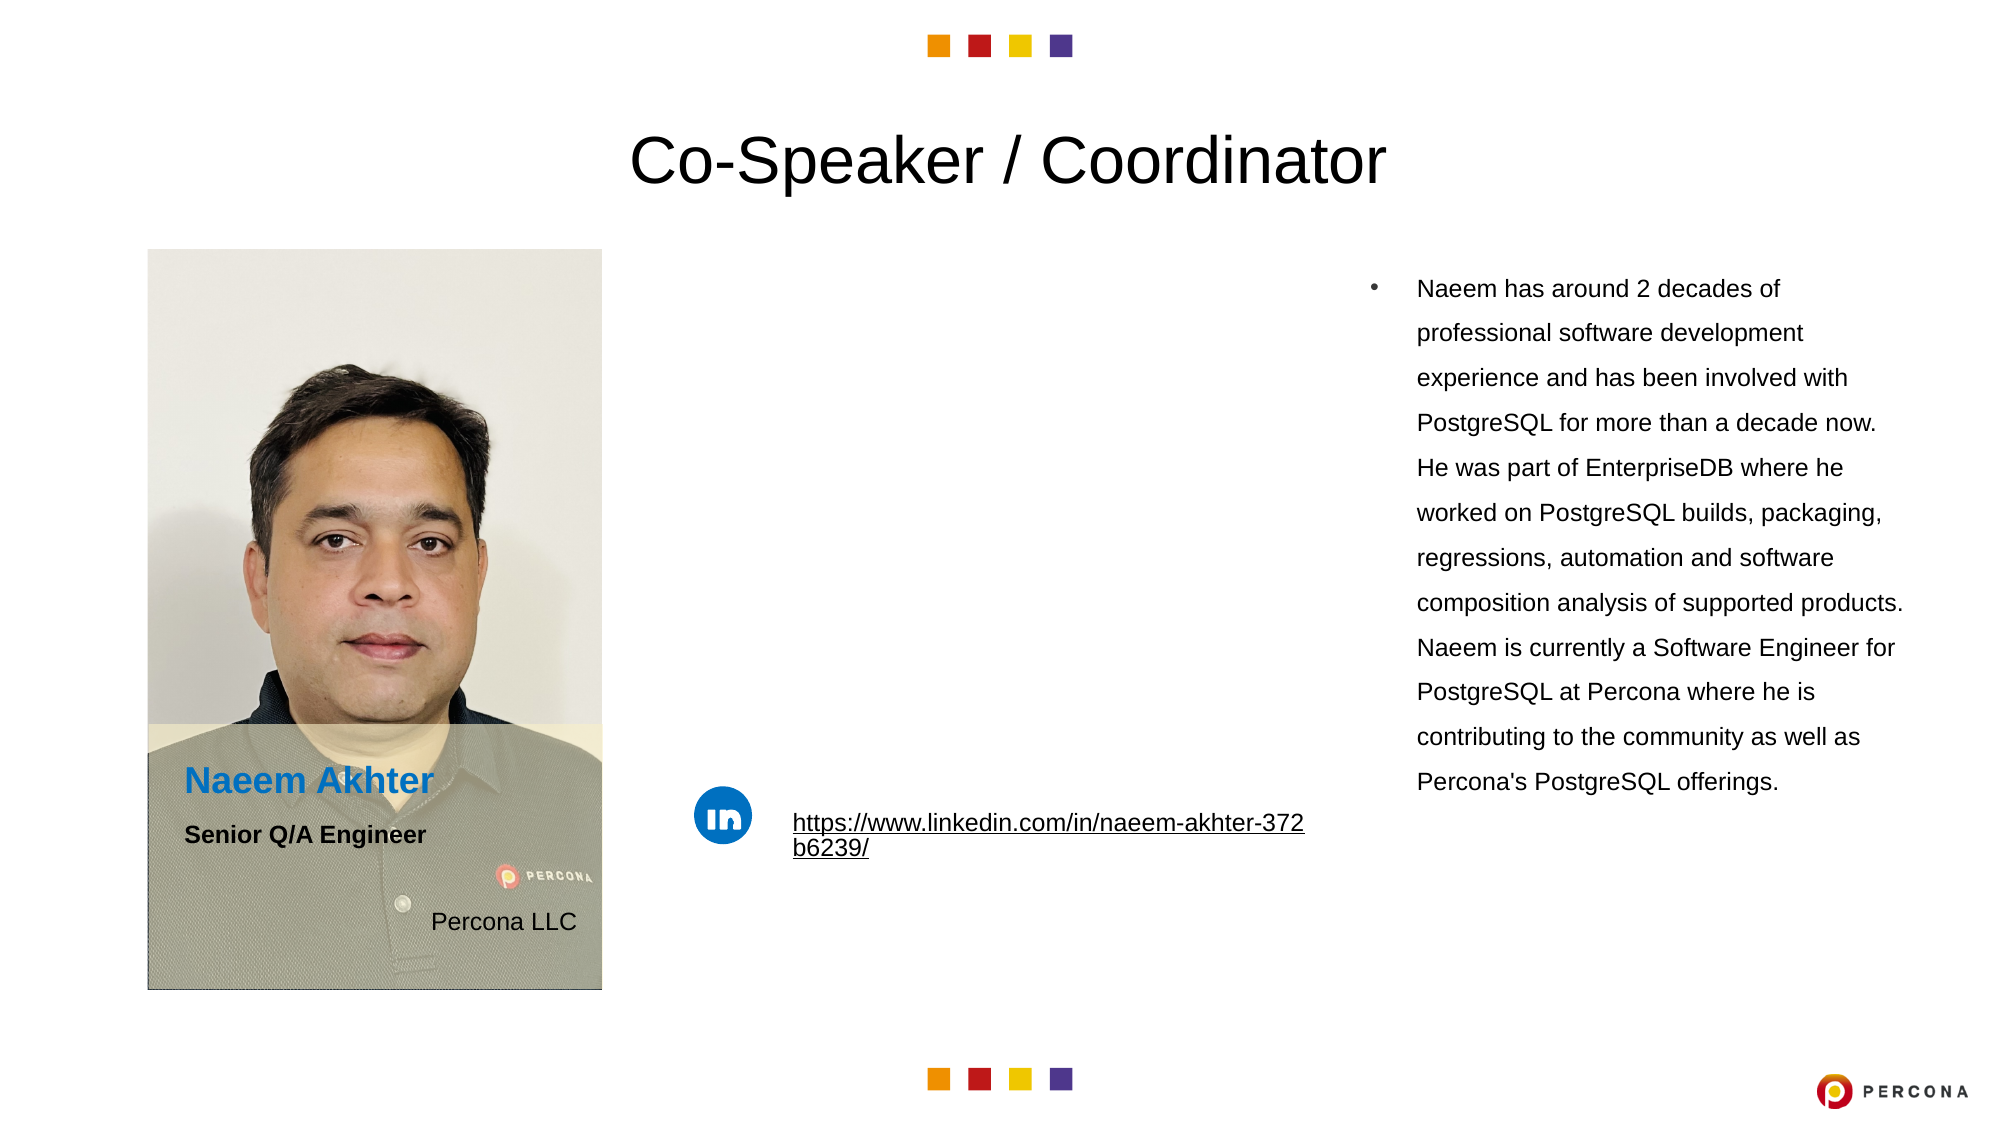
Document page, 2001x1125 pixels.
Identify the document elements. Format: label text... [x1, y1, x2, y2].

picture [147, 249, 602, 990]
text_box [690, 786, 753, 845]
list Co-Speaker / Coordinator [59, 102, 1959, 221]
text_box https://www.linkedin.com/in/naeem-akhter-372b6239/ [777, 799, 1330, 844]
picture [1799, 1059, 2000, 1122]
text_box Naeem has around 2 decades of professional software development experience and has been involved with PostgreSQL for more than a decade now. He was part of EnterpriseDB where he worked on PostgreSQL builds, packaging, regressions, automation and software composition analysis of supported products. Naeem is currently a Software Engineer for PostgreSQL at Percona where he is contributing to the community as well as Percona's PostgreSQL offerings. [1355, 249, 1920, 803]
